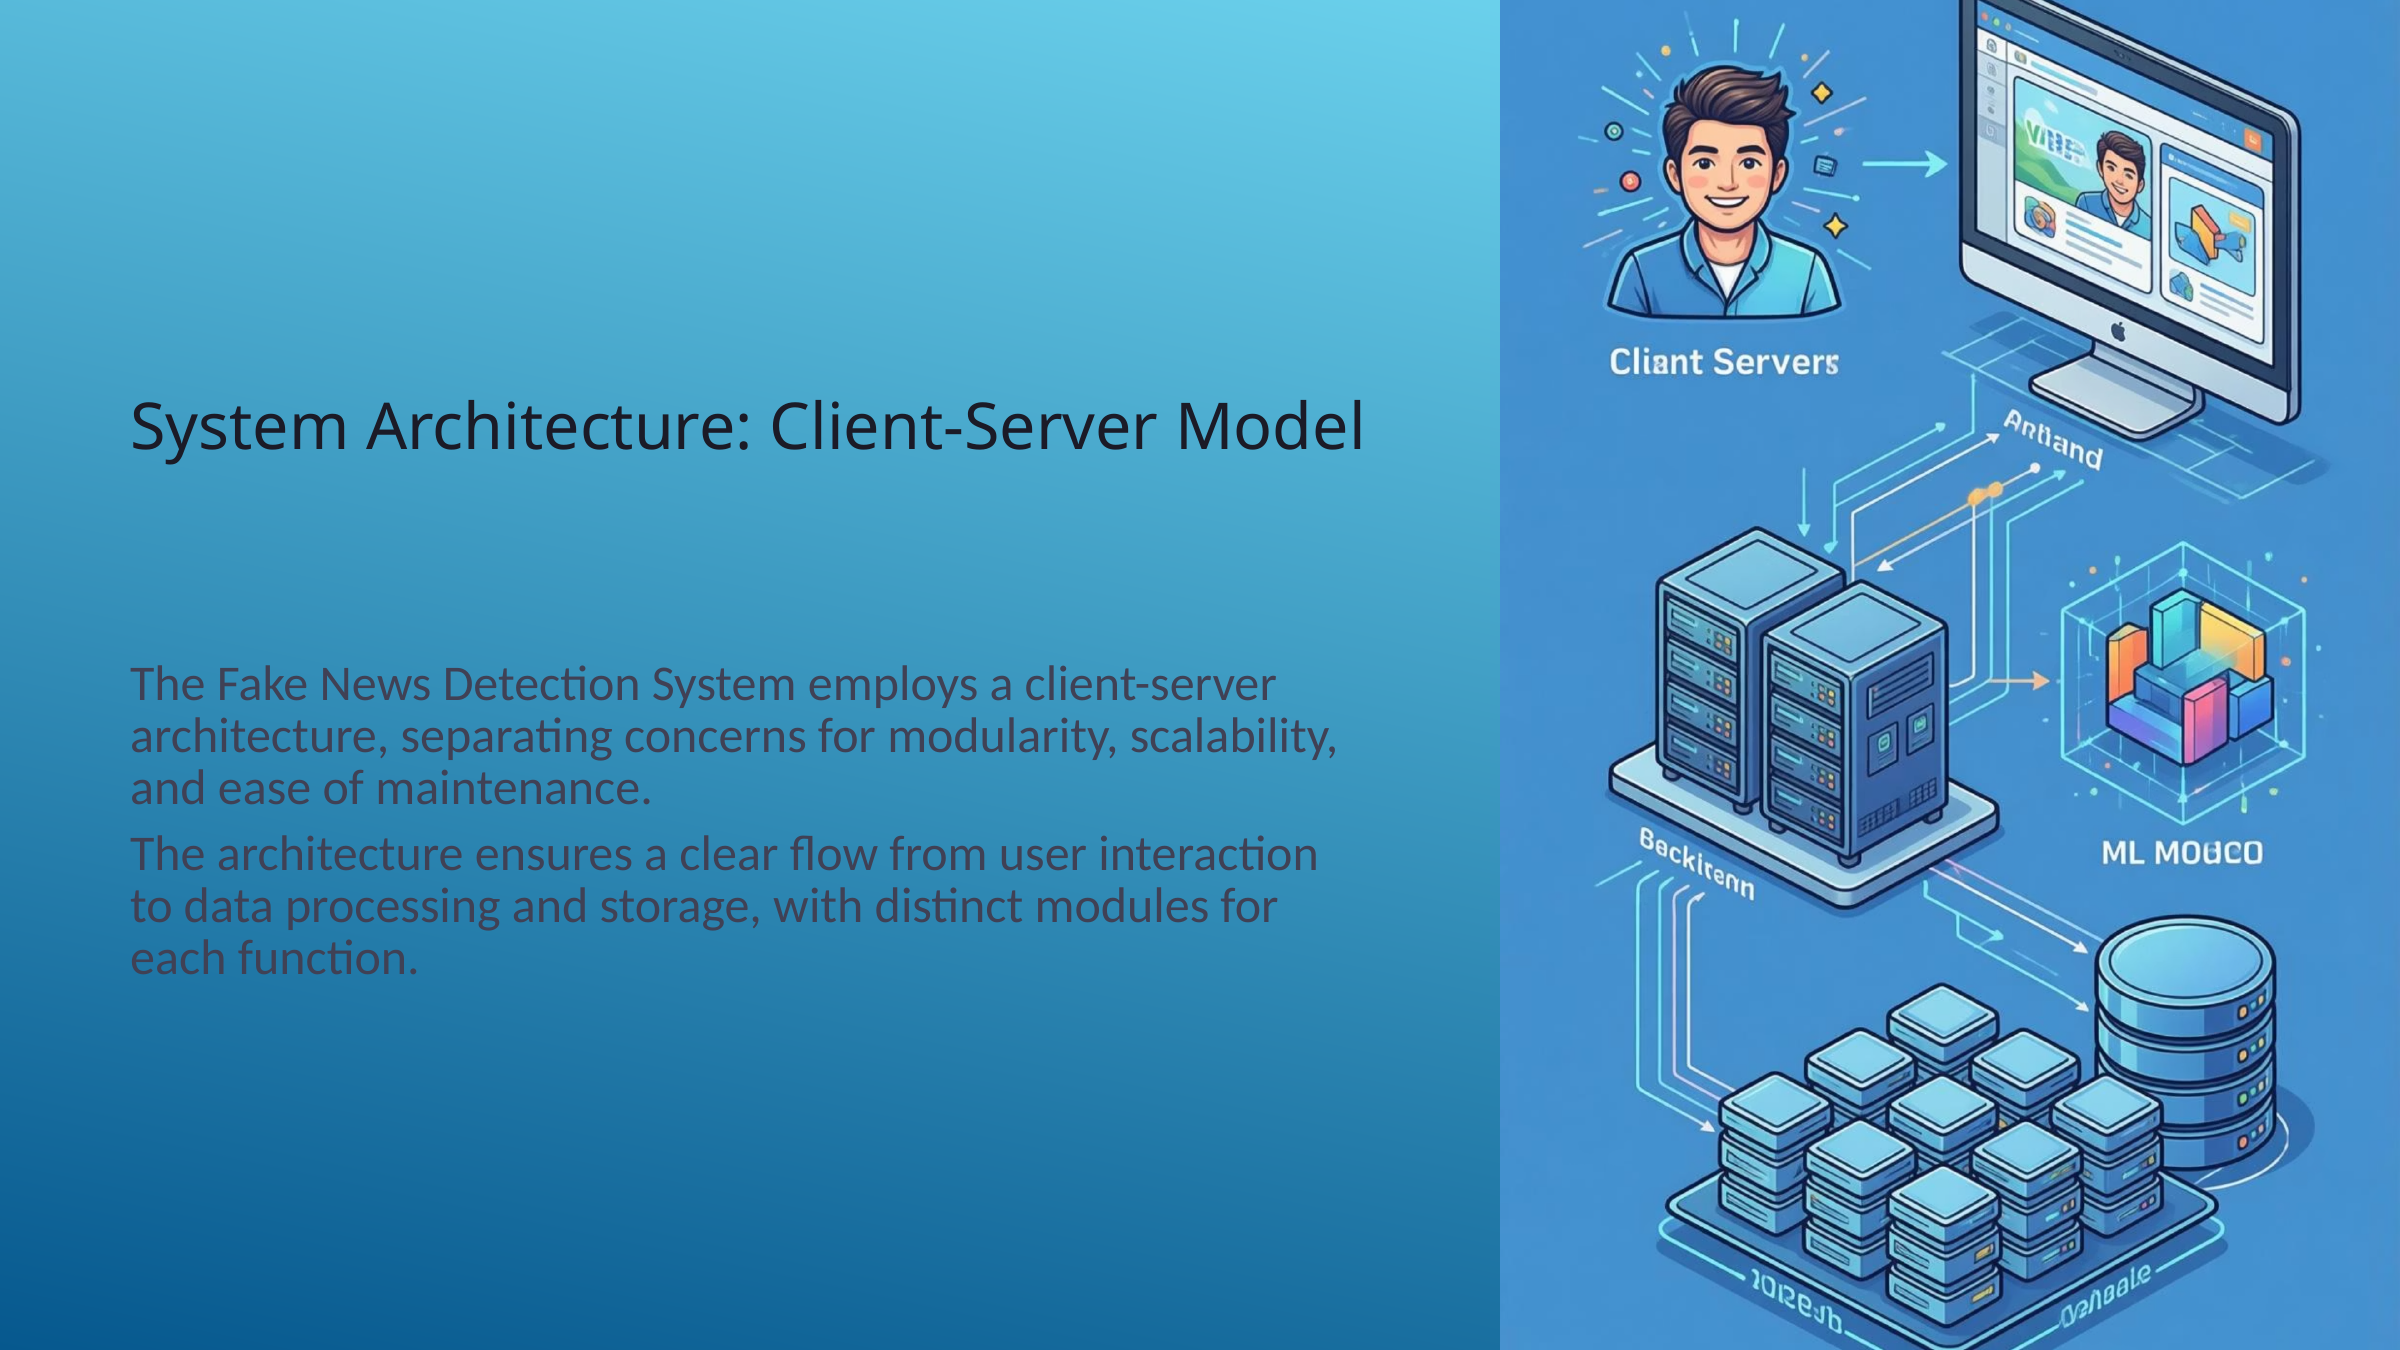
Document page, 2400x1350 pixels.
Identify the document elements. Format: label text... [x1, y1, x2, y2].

text_box The architecture ensures a clear flow from user interaction to data processing and storage, with distinct modules for each function. [130, 828, 1370, 933]
text_box System Architecture: Client-Server Model [130, 381, 1370, 544]
picture [1499, 0, 2400, 1350]
text_box The Fake News Detection System employs a client-server architecture, separating concerns for modularity, scalability, and ease of maintenance. [130, 658, 1370, 763]
